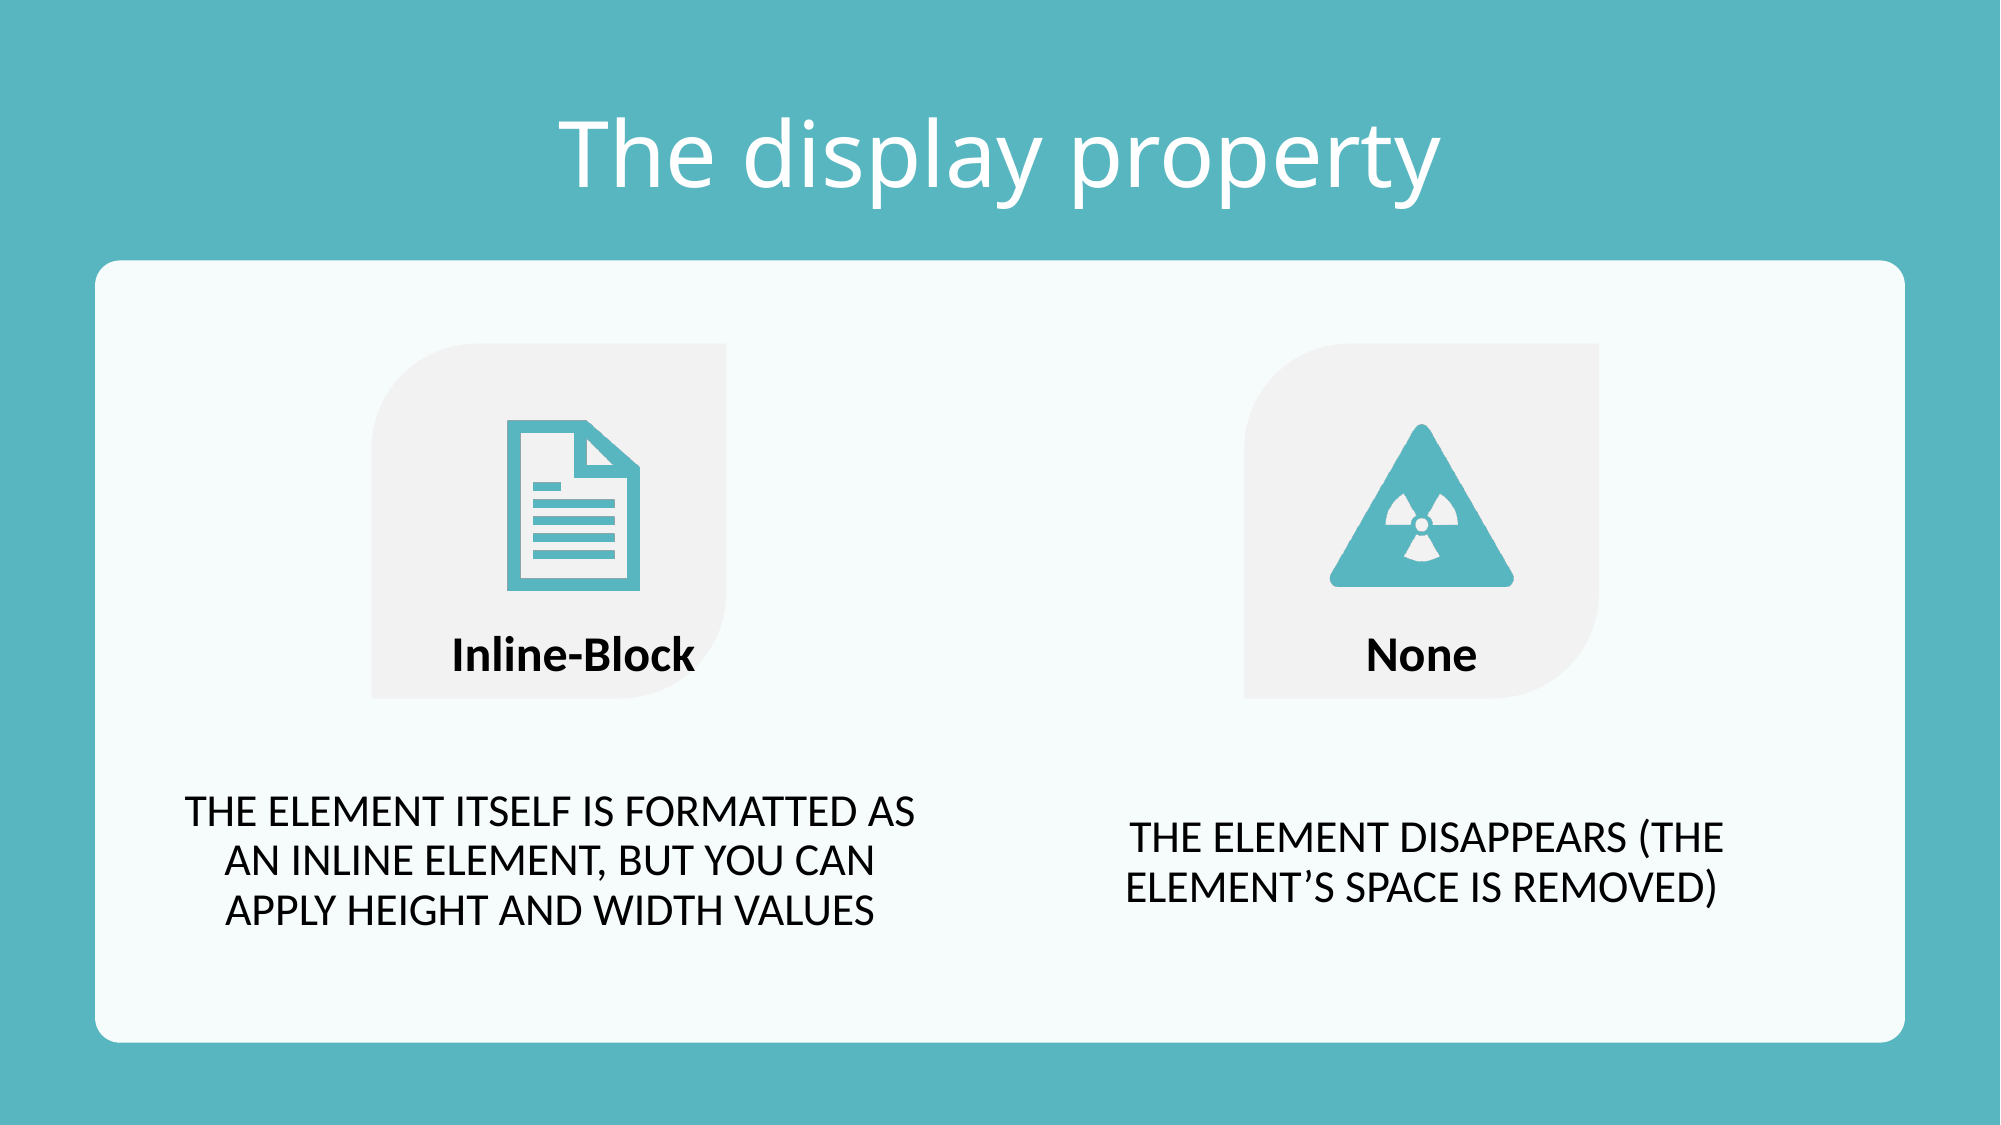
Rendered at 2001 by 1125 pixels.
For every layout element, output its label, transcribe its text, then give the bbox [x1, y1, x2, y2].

text_box [94, 259, 1906, 1044]
text_box [0, 0, 2000, 1125]
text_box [137, 295, 1863, 1010]
title The display property [137, 75, 1863, 241]
